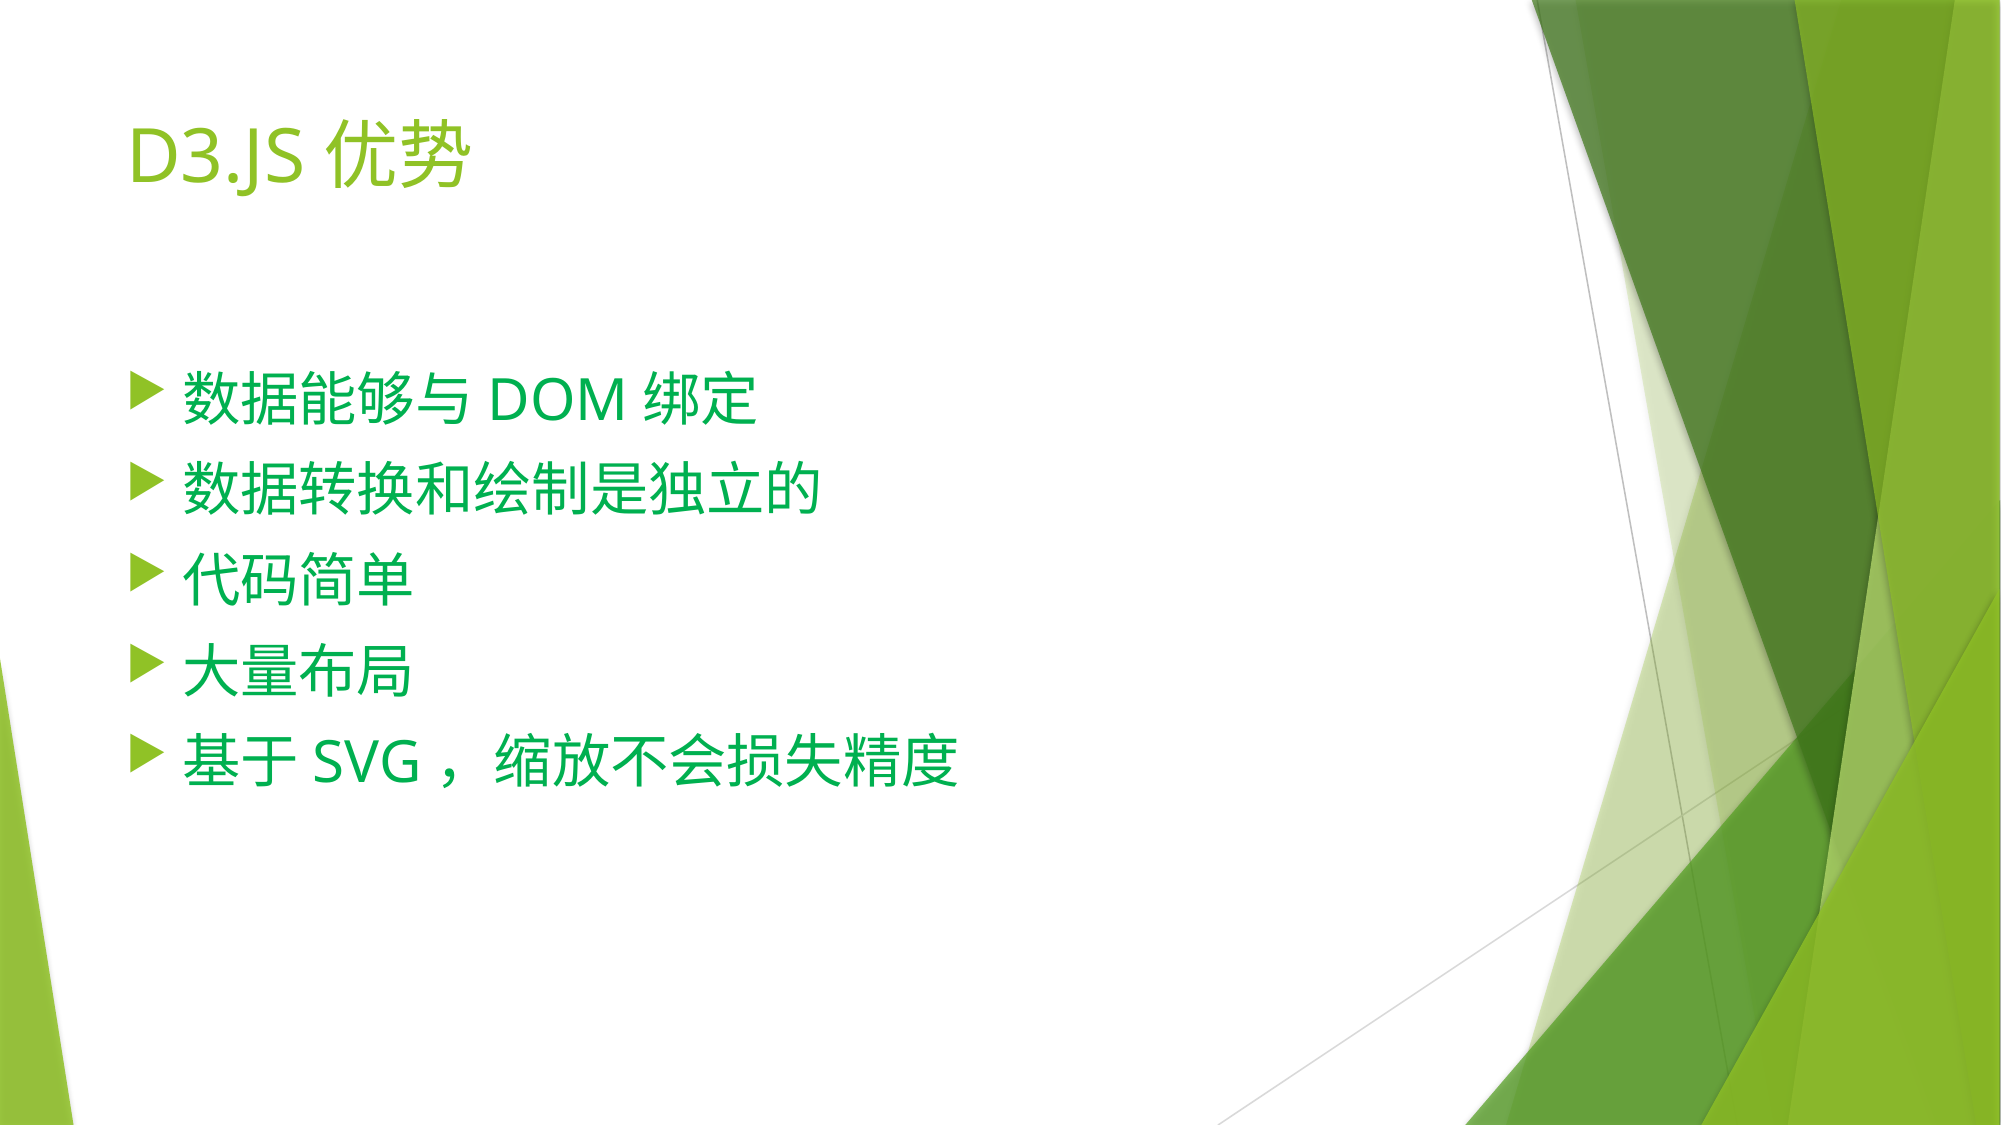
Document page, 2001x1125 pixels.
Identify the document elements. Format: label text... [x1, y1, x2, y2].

list 数据能够与DOM绑定 数据转换和绘制是独立的 代码简单 大量布局 基于SVG，缩放不会损失精度 [111, 354, 1522, 992]
title D3.JS优势 [111, 99, 1522, 317]
